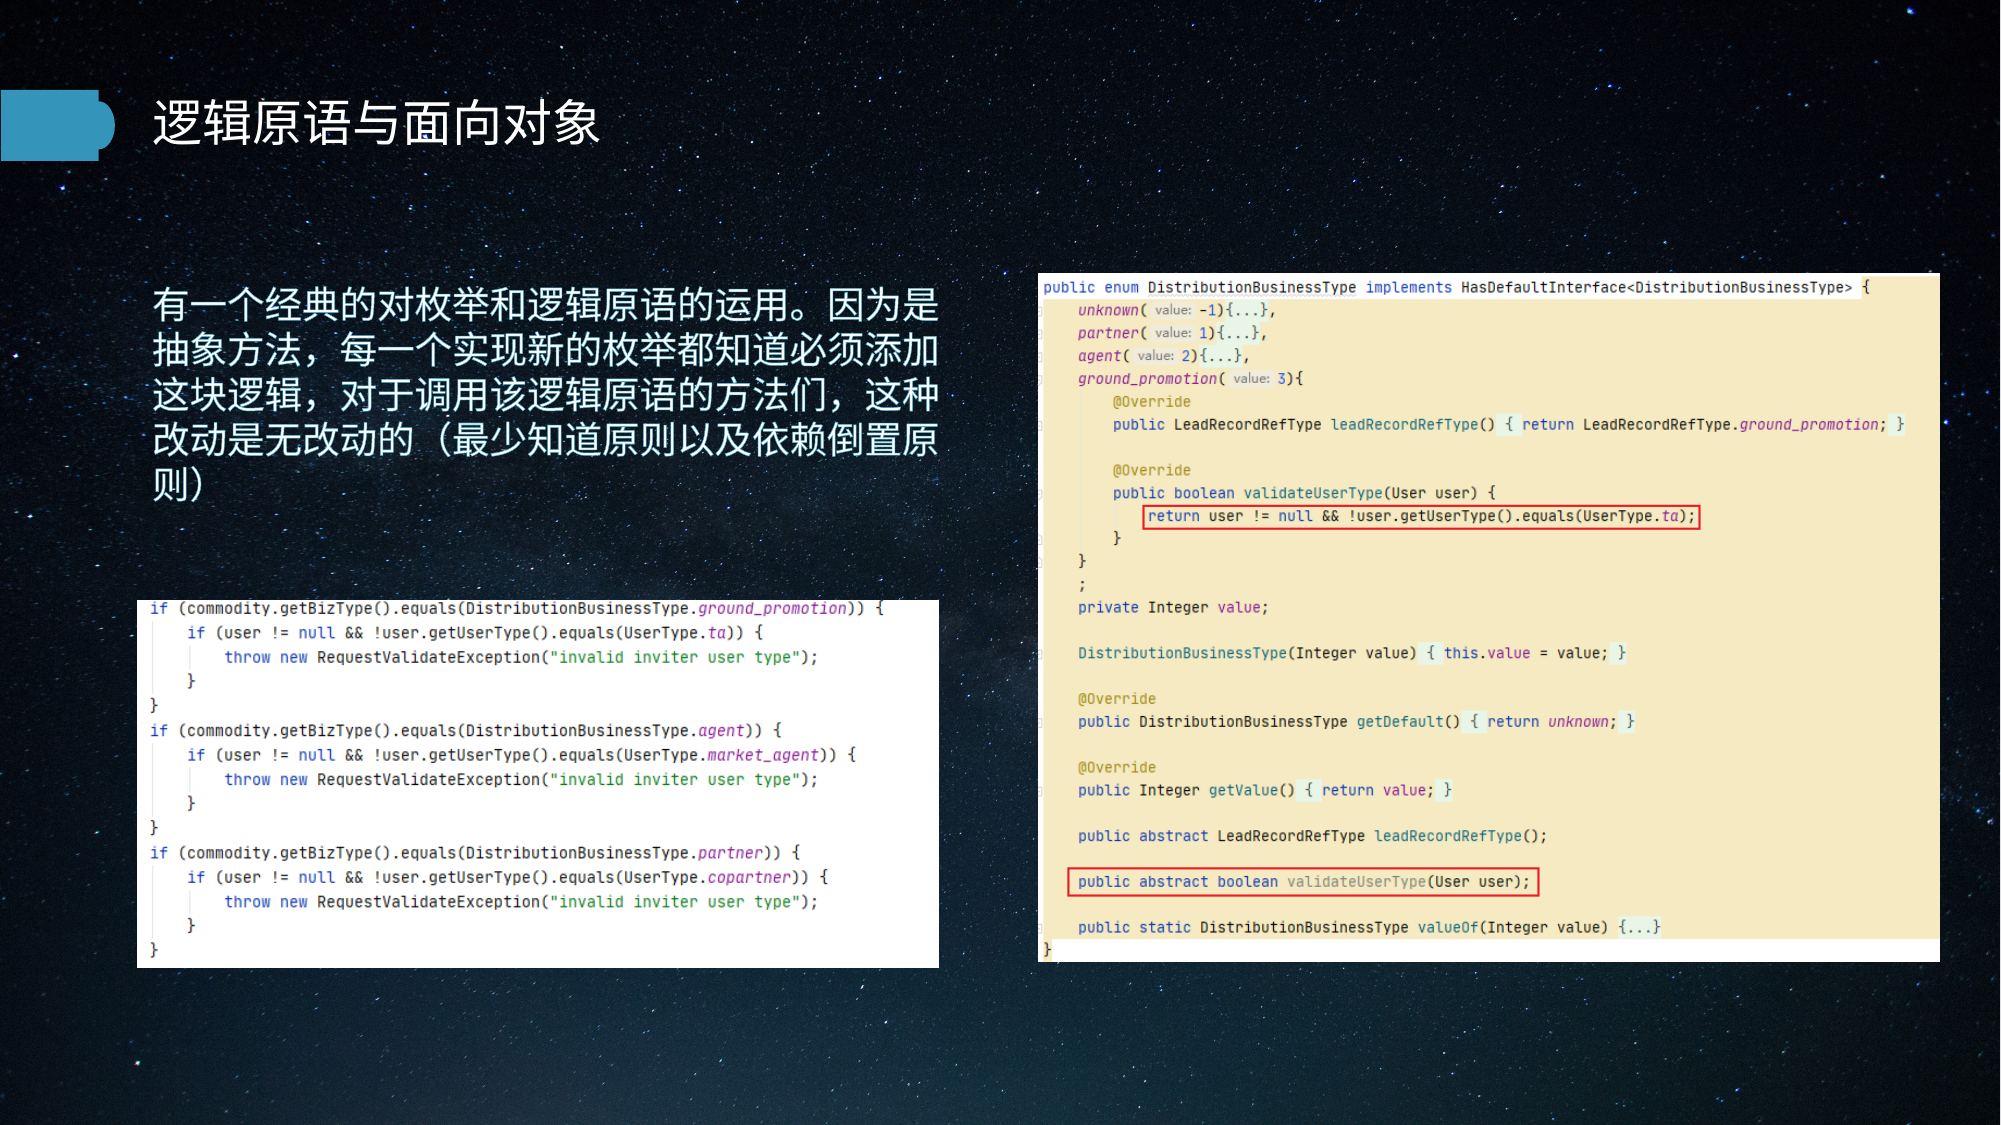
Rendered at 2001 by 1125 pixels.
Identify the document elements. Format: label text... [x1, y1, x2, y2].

picture [0, 0, 2001, 1125]
list 逻辑原语与面向对象 [137, 90, 748, 161]
text_box 有一个经典的对枚举和逻辑原语的运用。因为是抽象方法，每一个实现新的枚举都知道必须添加这块逻辑，对于调用该逻辑原语的方法们，这种改动是无改动的（最少知道原则以及依赖倒置原则） [137, 273, 973, 514]
